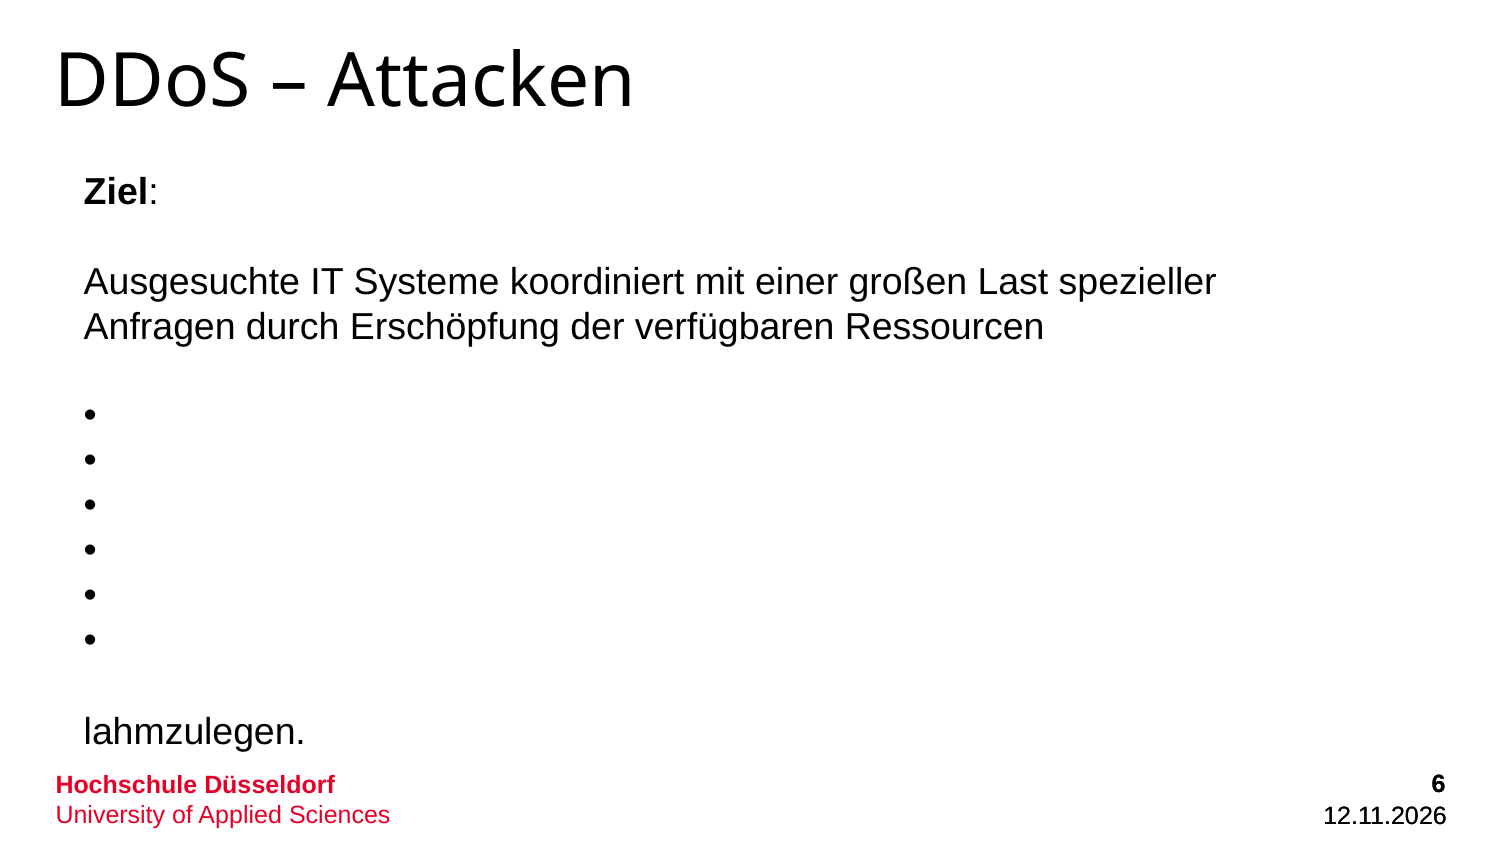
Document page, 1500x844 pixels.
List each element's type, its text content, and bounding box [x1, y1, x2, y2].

text_box 6 [1283, 759, 1461, 815]
text_box 01.12.2022 [1305, 785, 1463, 844]
title DDoS – Attacken [39, 24, 1461, 160]
text_box Ziel: Ausgesuchte IT Systeme koordiniert mit einer großen Last spezieller Anfragen durch Erschöpfung der verfügbaren Ressourcen lahmzulegen. [68, 159, 1358, 760]
